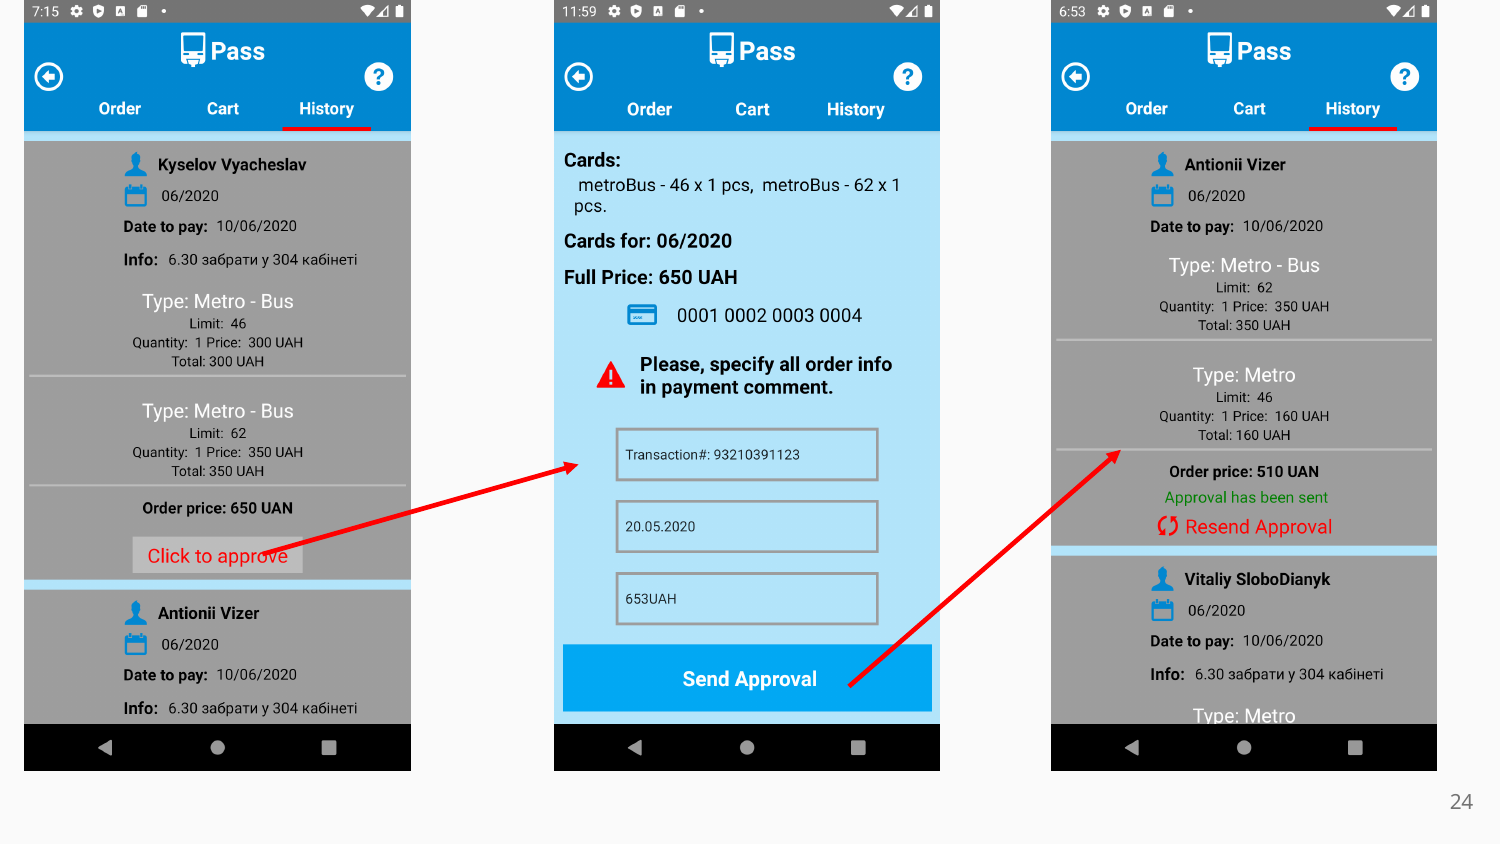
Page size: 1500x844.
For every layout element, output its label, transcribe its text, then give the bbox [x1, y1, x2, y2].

picture [719, 671, 728, 686]
picture [803, 676, 810, 685]
picture [697, 676, 705, 685]
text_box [262, 464, 579, 555]
picture [24, 0, 411, 771]
picture [553, 0, 940, 771]
picture [1050, 0, 1437, 771]
picture [684, 672, 694, 686]
picture [762, 676, 770, 690]
picture [708, 676, 716, 685]
picture [792, 676, 799, 685]
picture [780, 676, 789, 686]
picture [774, 676, 779, 685]
picture [750, 676, 759, 690]
slide_number ‹#› [1398, 770, 1489, 835]
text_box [848, 449, 1122, 687]
picture [736, 672, 747, 685]
